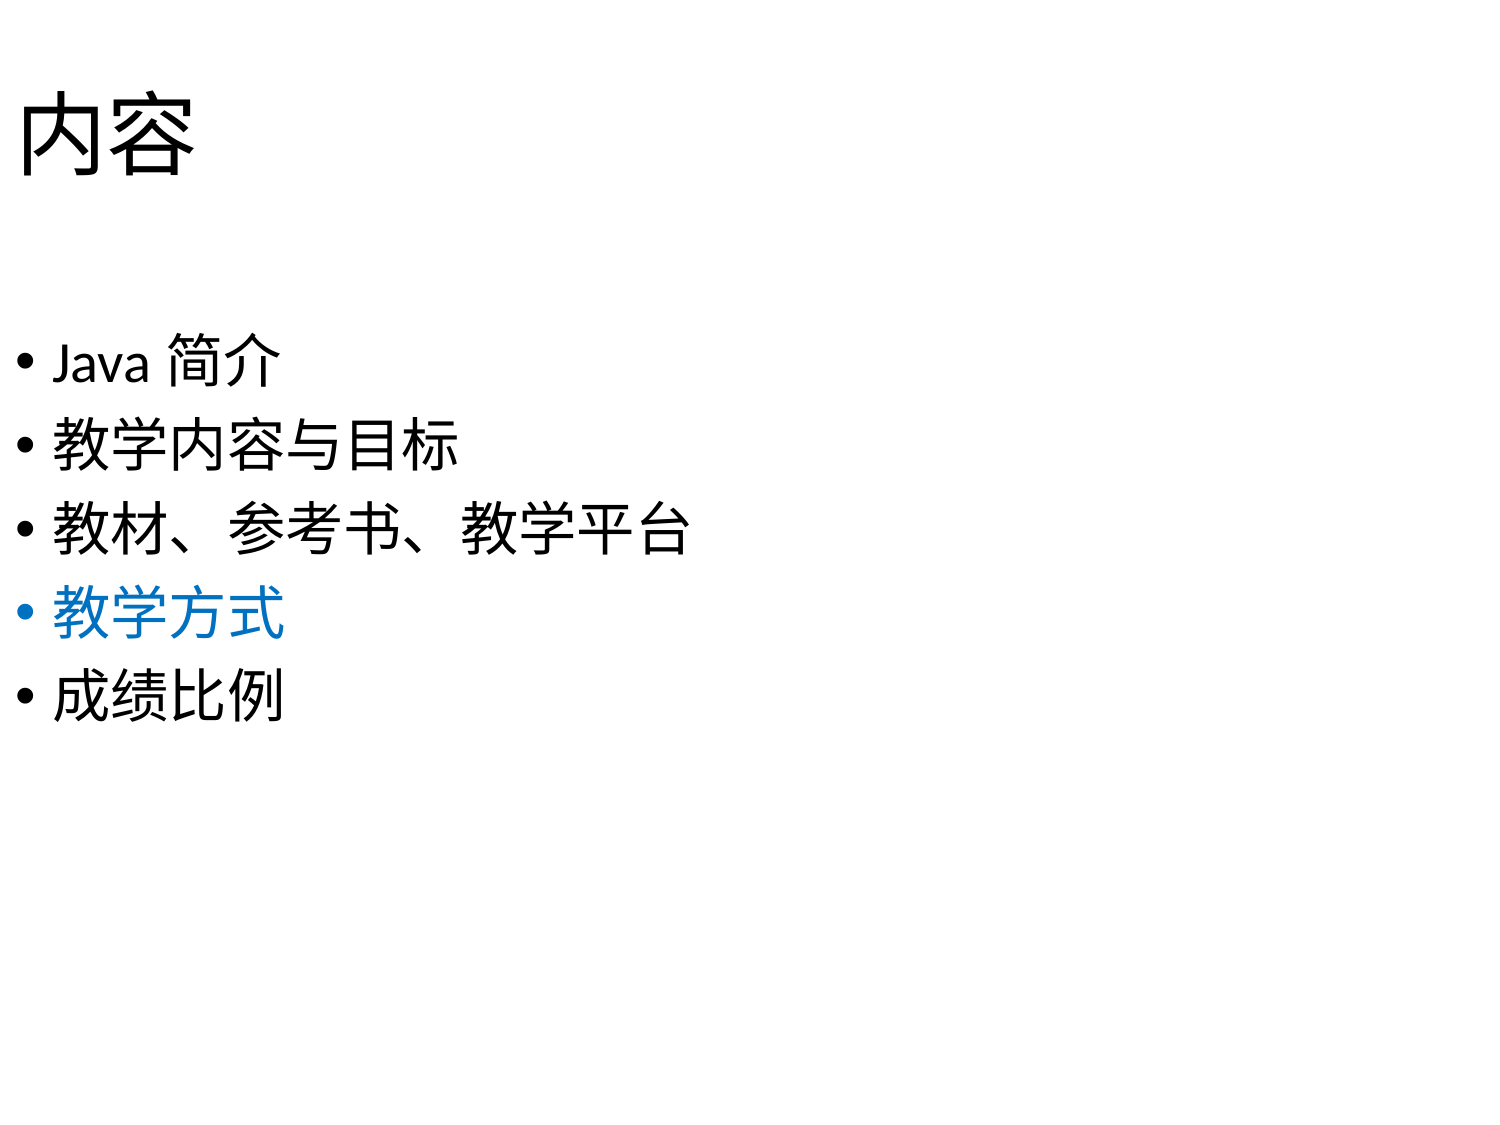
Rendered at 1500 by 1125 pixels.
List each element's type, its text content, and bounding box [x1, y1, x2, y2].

list Java简介 教学内容与目标 教材、参考书、教学平台 教学方式 成绩比例 [0, 324, 903, 823]
title 内容 [0, 45, 1350, 233]
